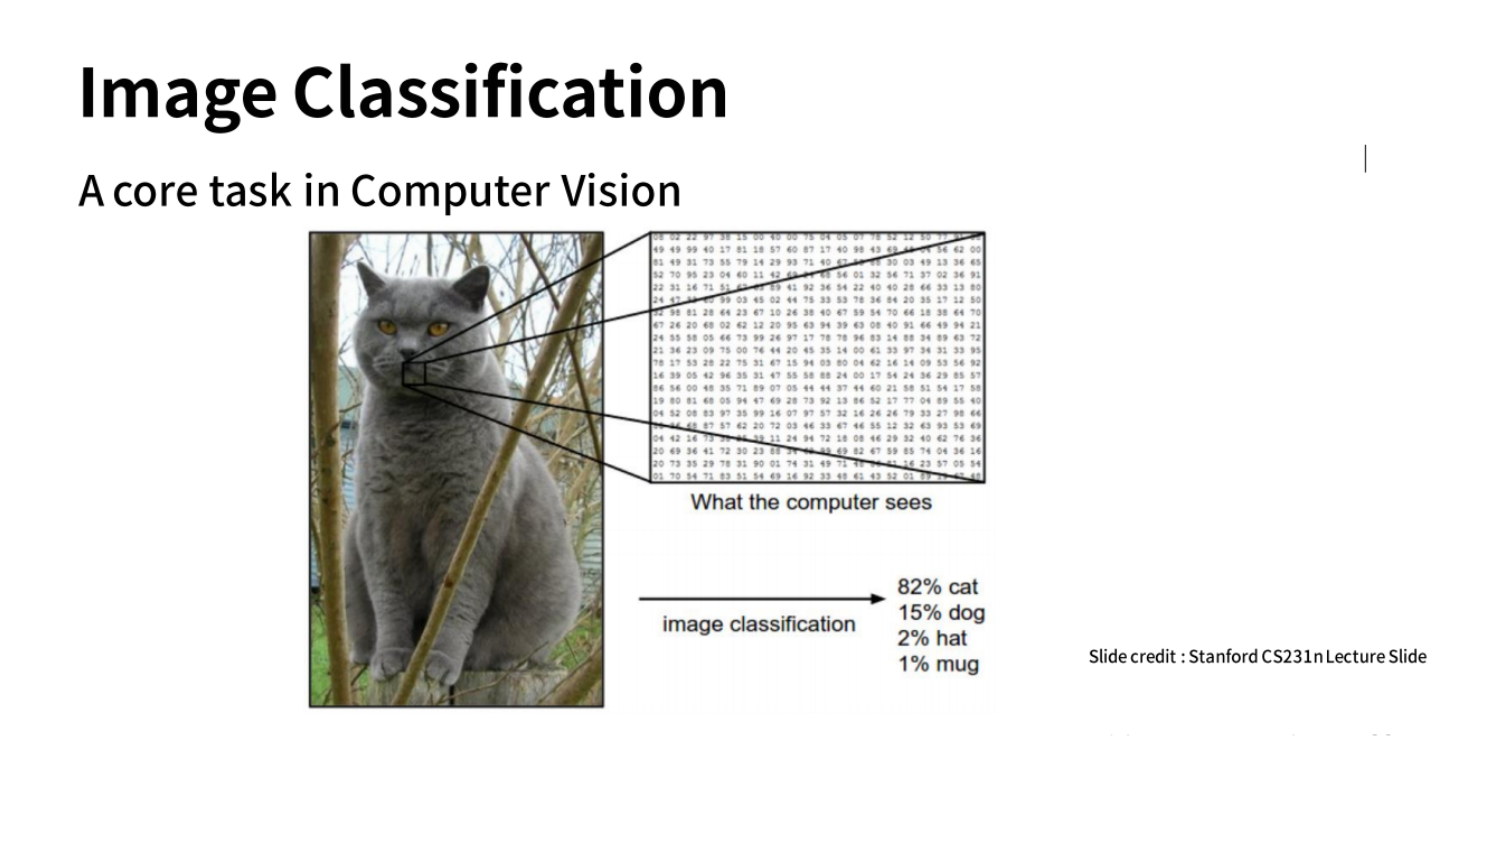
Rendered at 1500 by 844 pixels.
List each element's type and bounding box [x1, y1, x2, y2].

picture [55, 45, 1431, 740]
